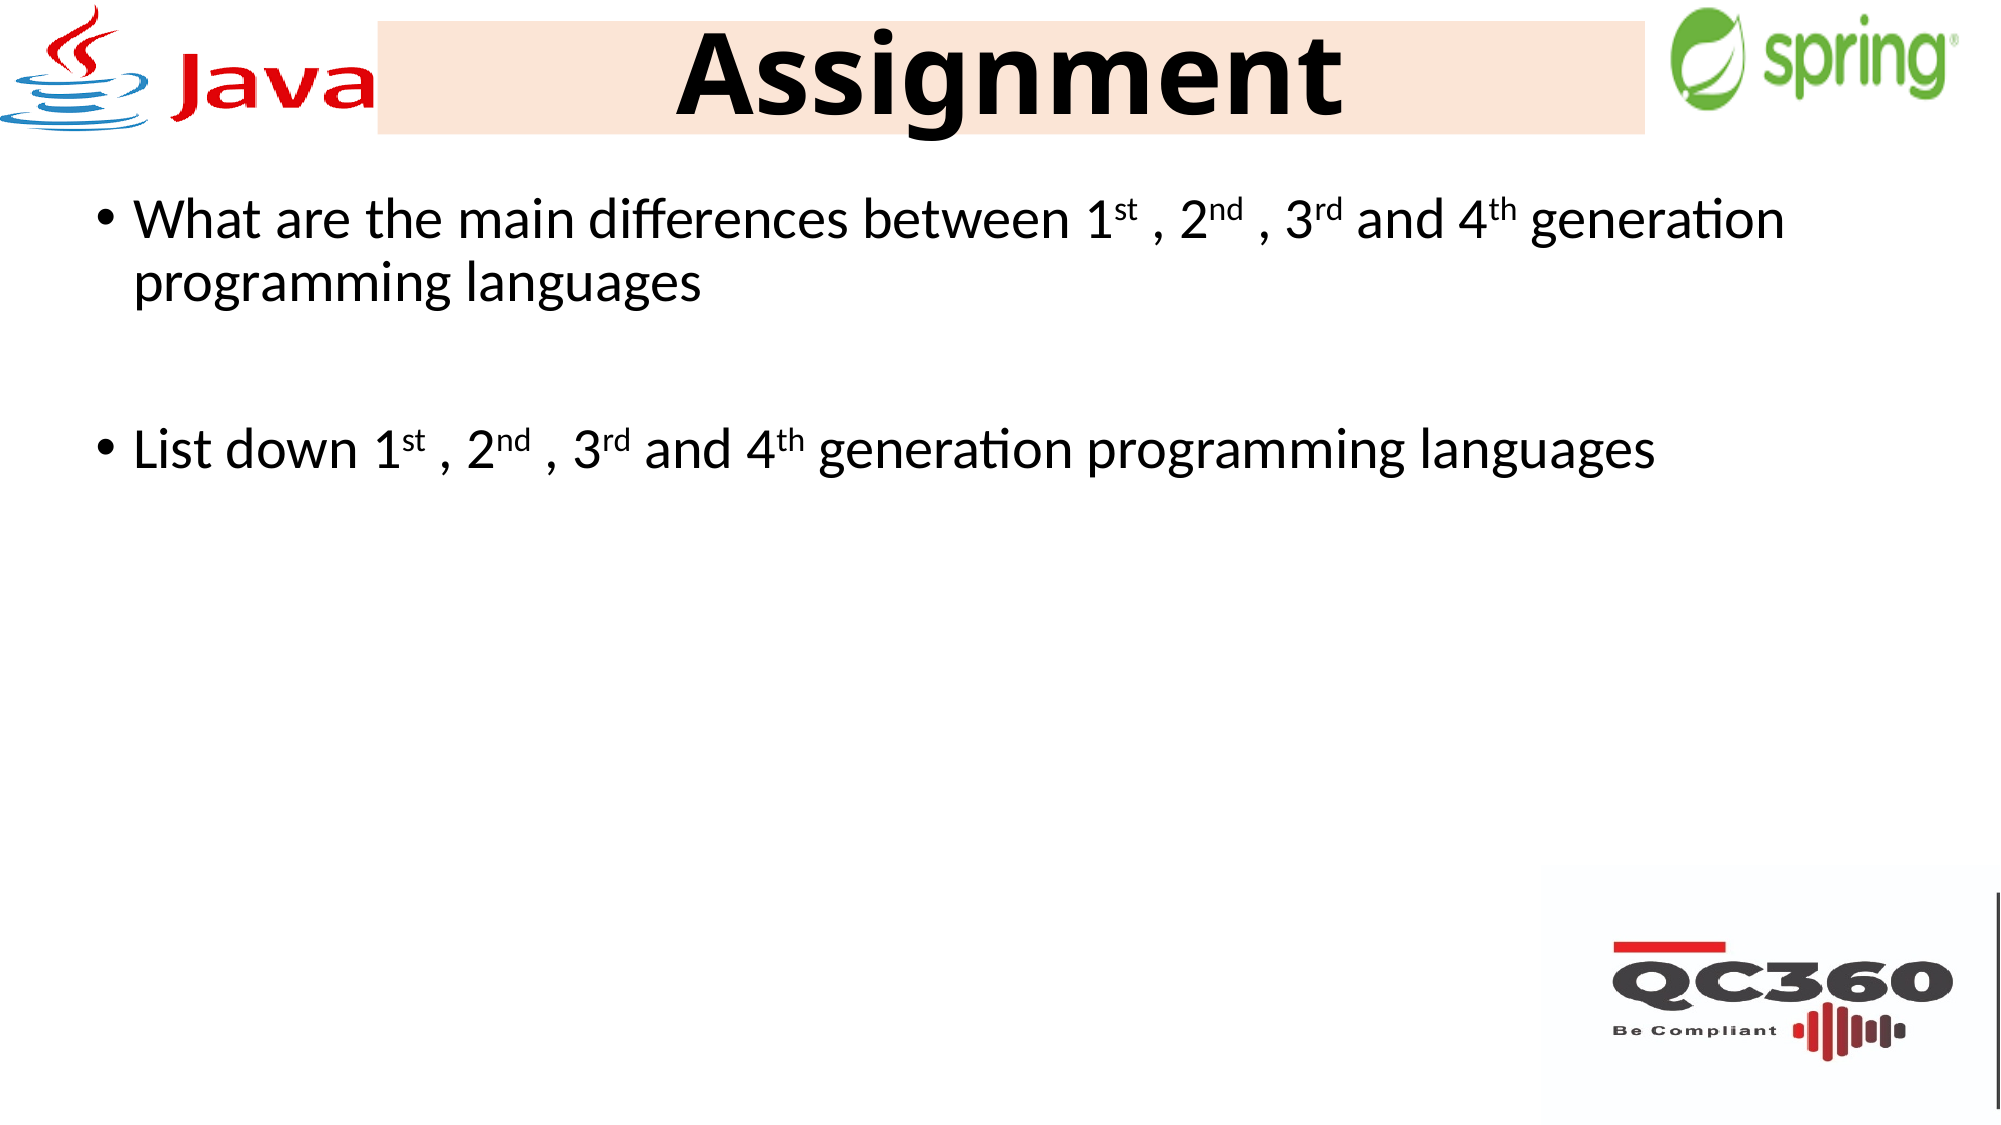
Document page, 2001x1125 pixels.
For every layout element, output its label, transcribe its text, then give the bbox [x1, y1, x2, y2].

picture [0, 0, 381, 135]
picture [1541, 865, 2000, 1125]
text_box Assignment [381, 21, 1642, 135]
picture [1642, 0, 1994, 135]
list What are the main differences between 1st , 2nd , 3rd and 4th generation programming languages List down 1st , 2nd , 3rd and 4th generation programming languages [80, 180, 1863, 1014]
